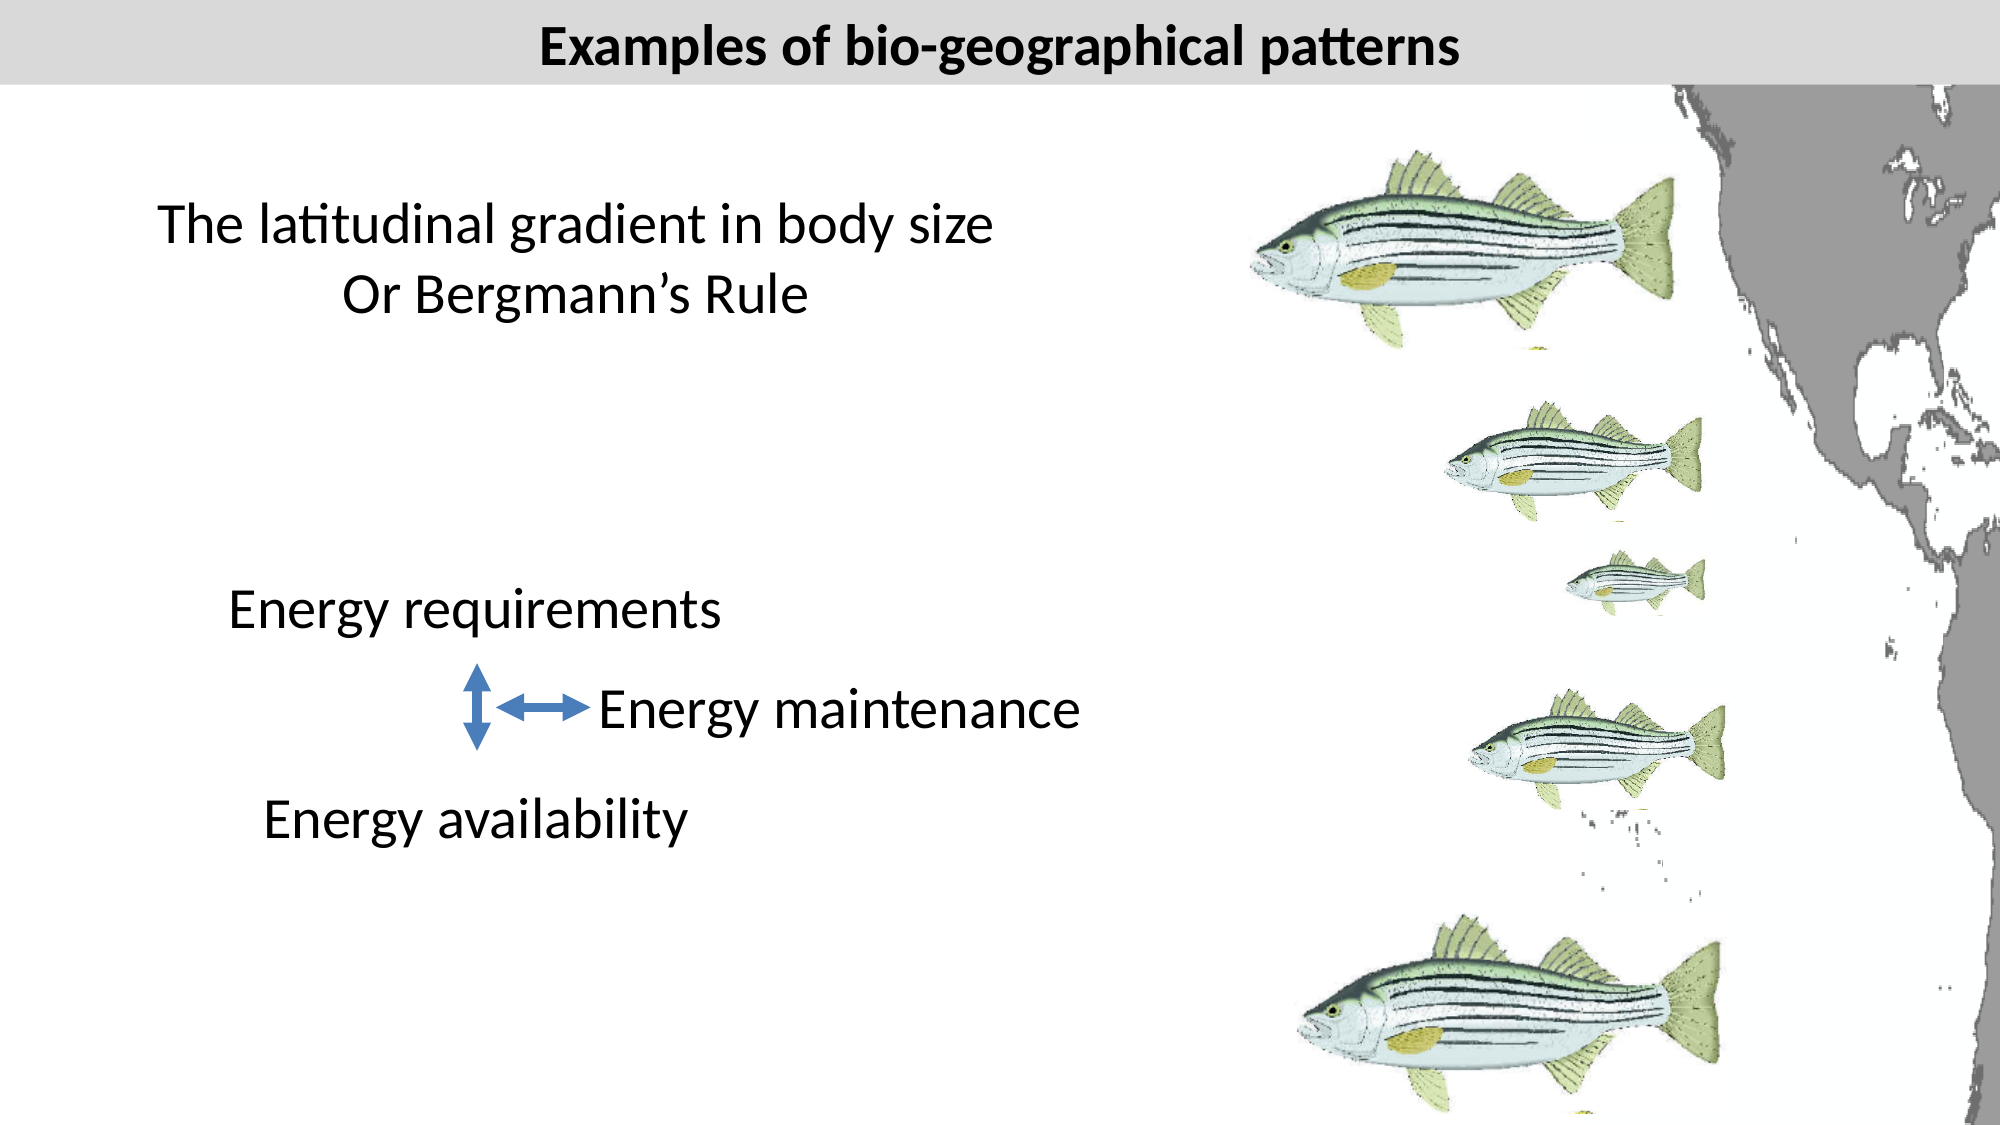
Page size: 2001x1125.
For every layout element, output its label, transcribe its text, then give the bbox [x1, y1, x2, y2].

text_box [1239, 148, 1732, 1114]
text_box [168, 562, 1200, 861]
text_box The latitudinal gradient in body size Or Bergmann’s Rule [124, 178, 1028, 333]
picture [1578, 0, 2000, 1125]
text_box Examples of bio-geographical patterns [0, 0, 1576, 85]
